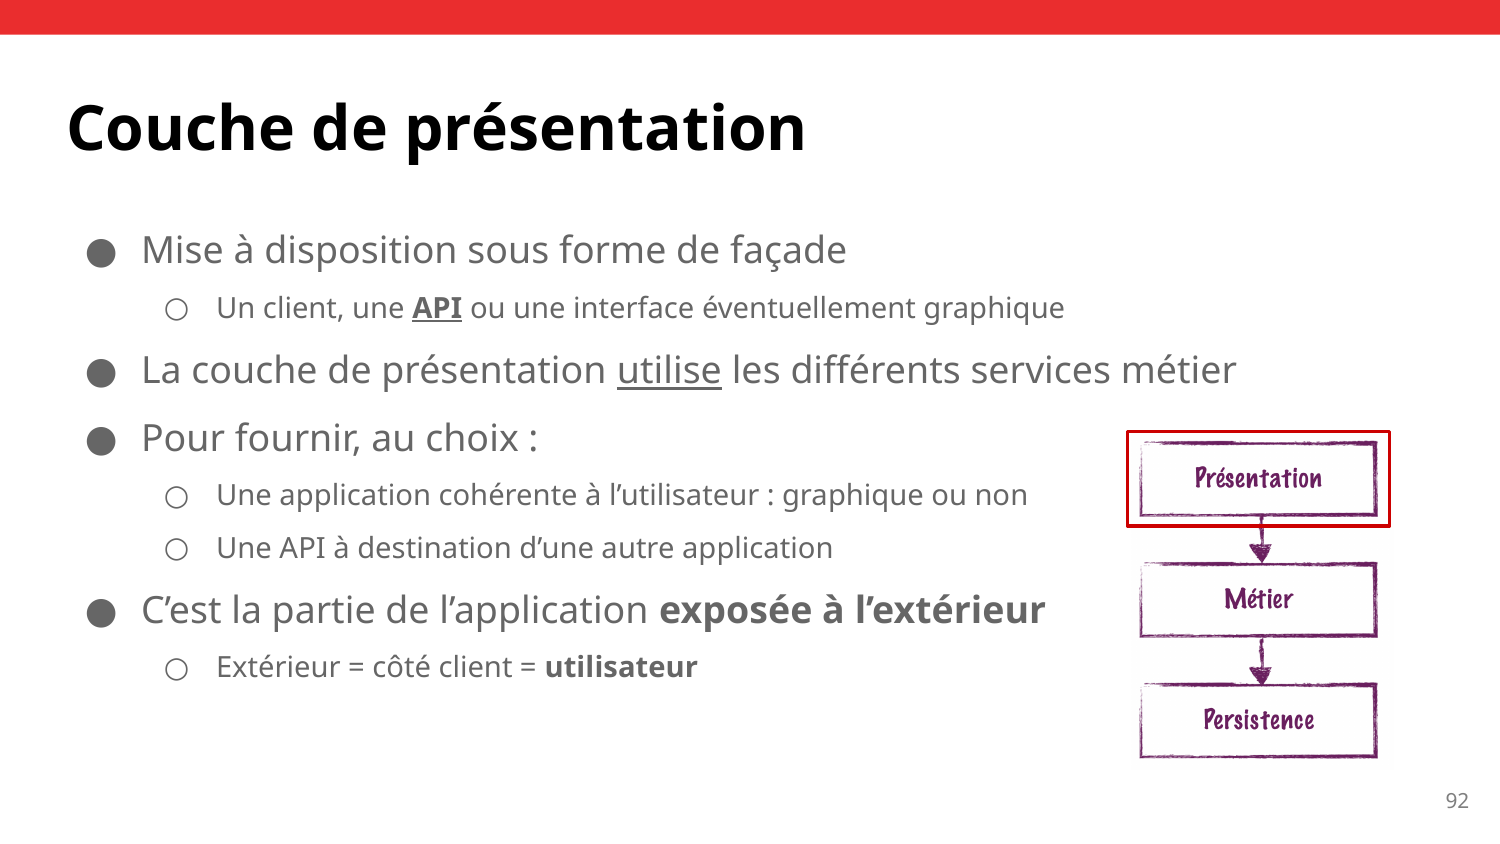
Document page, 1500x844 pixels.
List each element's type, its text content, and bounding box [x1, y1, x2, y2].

title Couche de présentation [51, 72, 1449, 176]
list Mise à disposition sous forme de façade Un client, une API ou une interface éventuellement graphique La couche de présentation utilise les différents services métier Pour fournir, au choix : Une application cohérente à l’utilisateur : graphique ou non Une API à destination d’une autre application C’est la partie de l’application exposée à l’extérieur Extérieur = côté client = utilisateur [51, 189, 1449, 781]
picture [1131, 431, 1395, 770]
slide_number ‹#› [1394, 769, 1484, 834]
